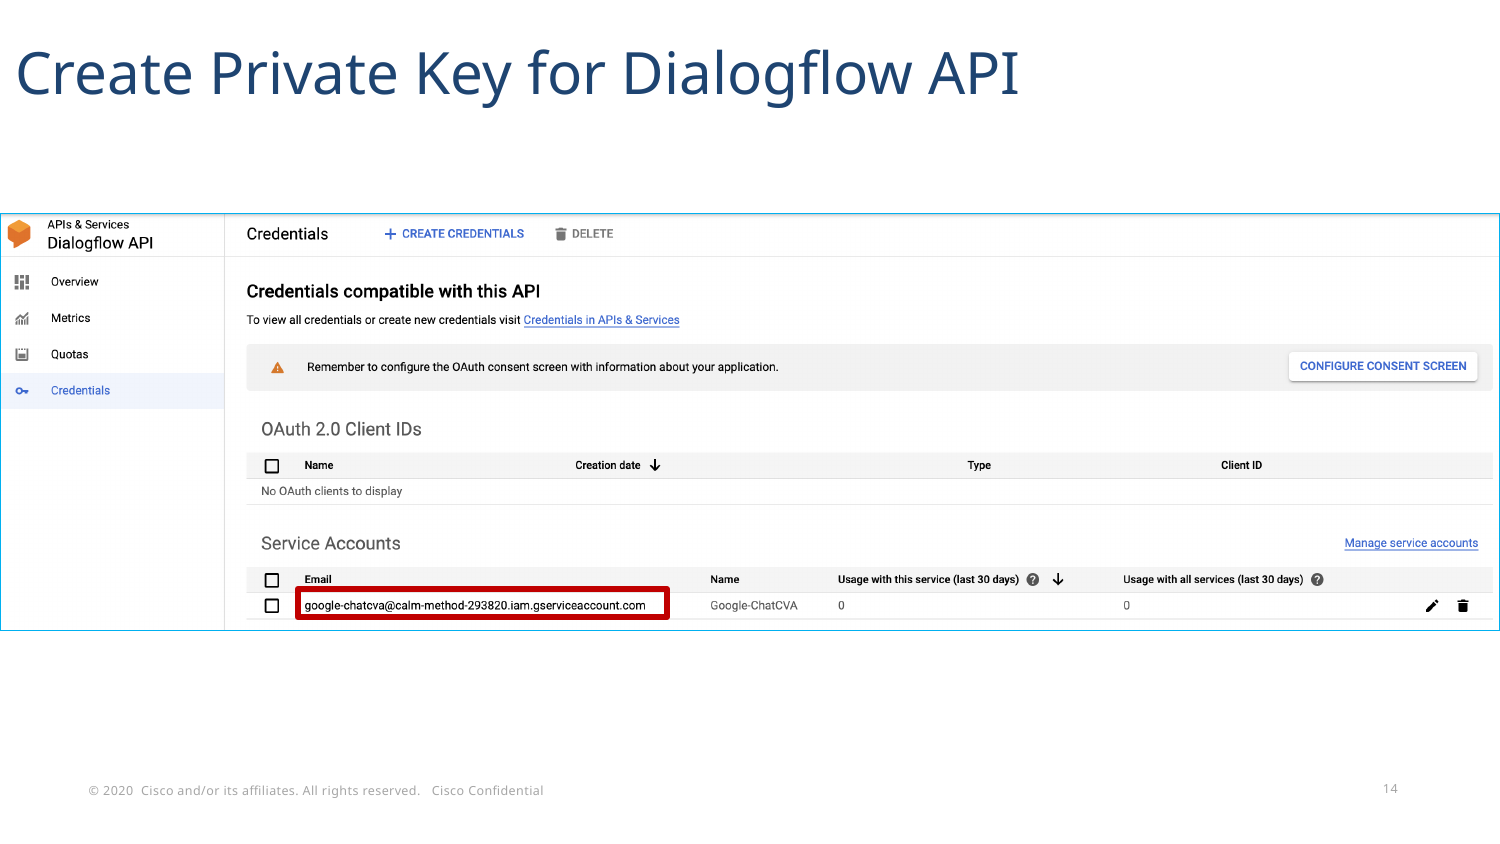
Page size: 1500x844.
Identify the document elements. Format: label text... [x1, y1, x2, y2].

picture [2, 215, 1498, 629]
title Create Private Key for Dialogflow API [0, 17, 1369, 138]
